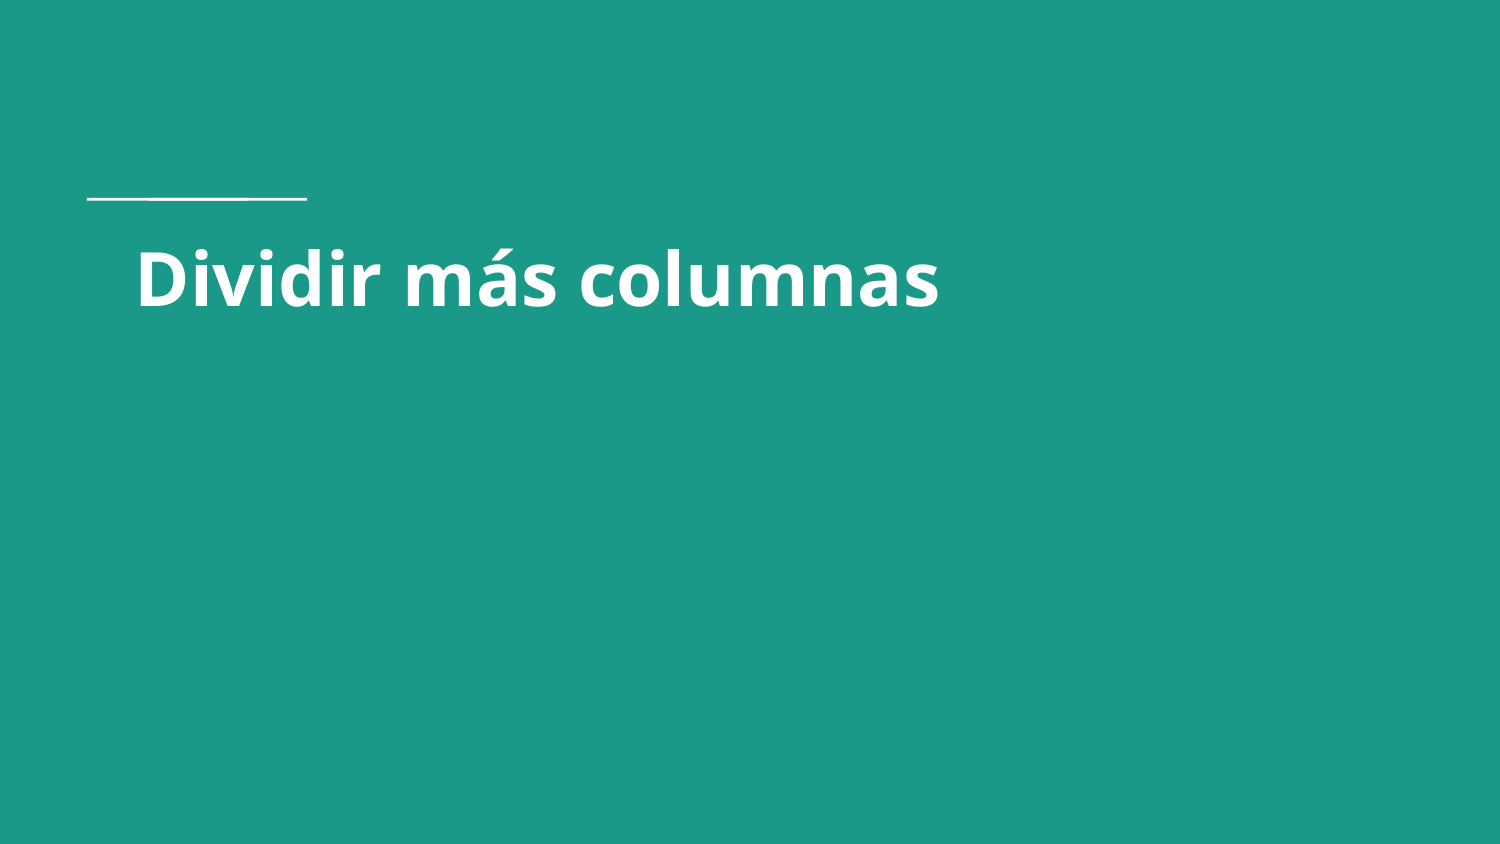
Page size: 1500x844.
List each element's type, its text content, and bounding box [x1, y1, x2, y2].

title Dividir más columnas [119, 216, 1381, 466]
